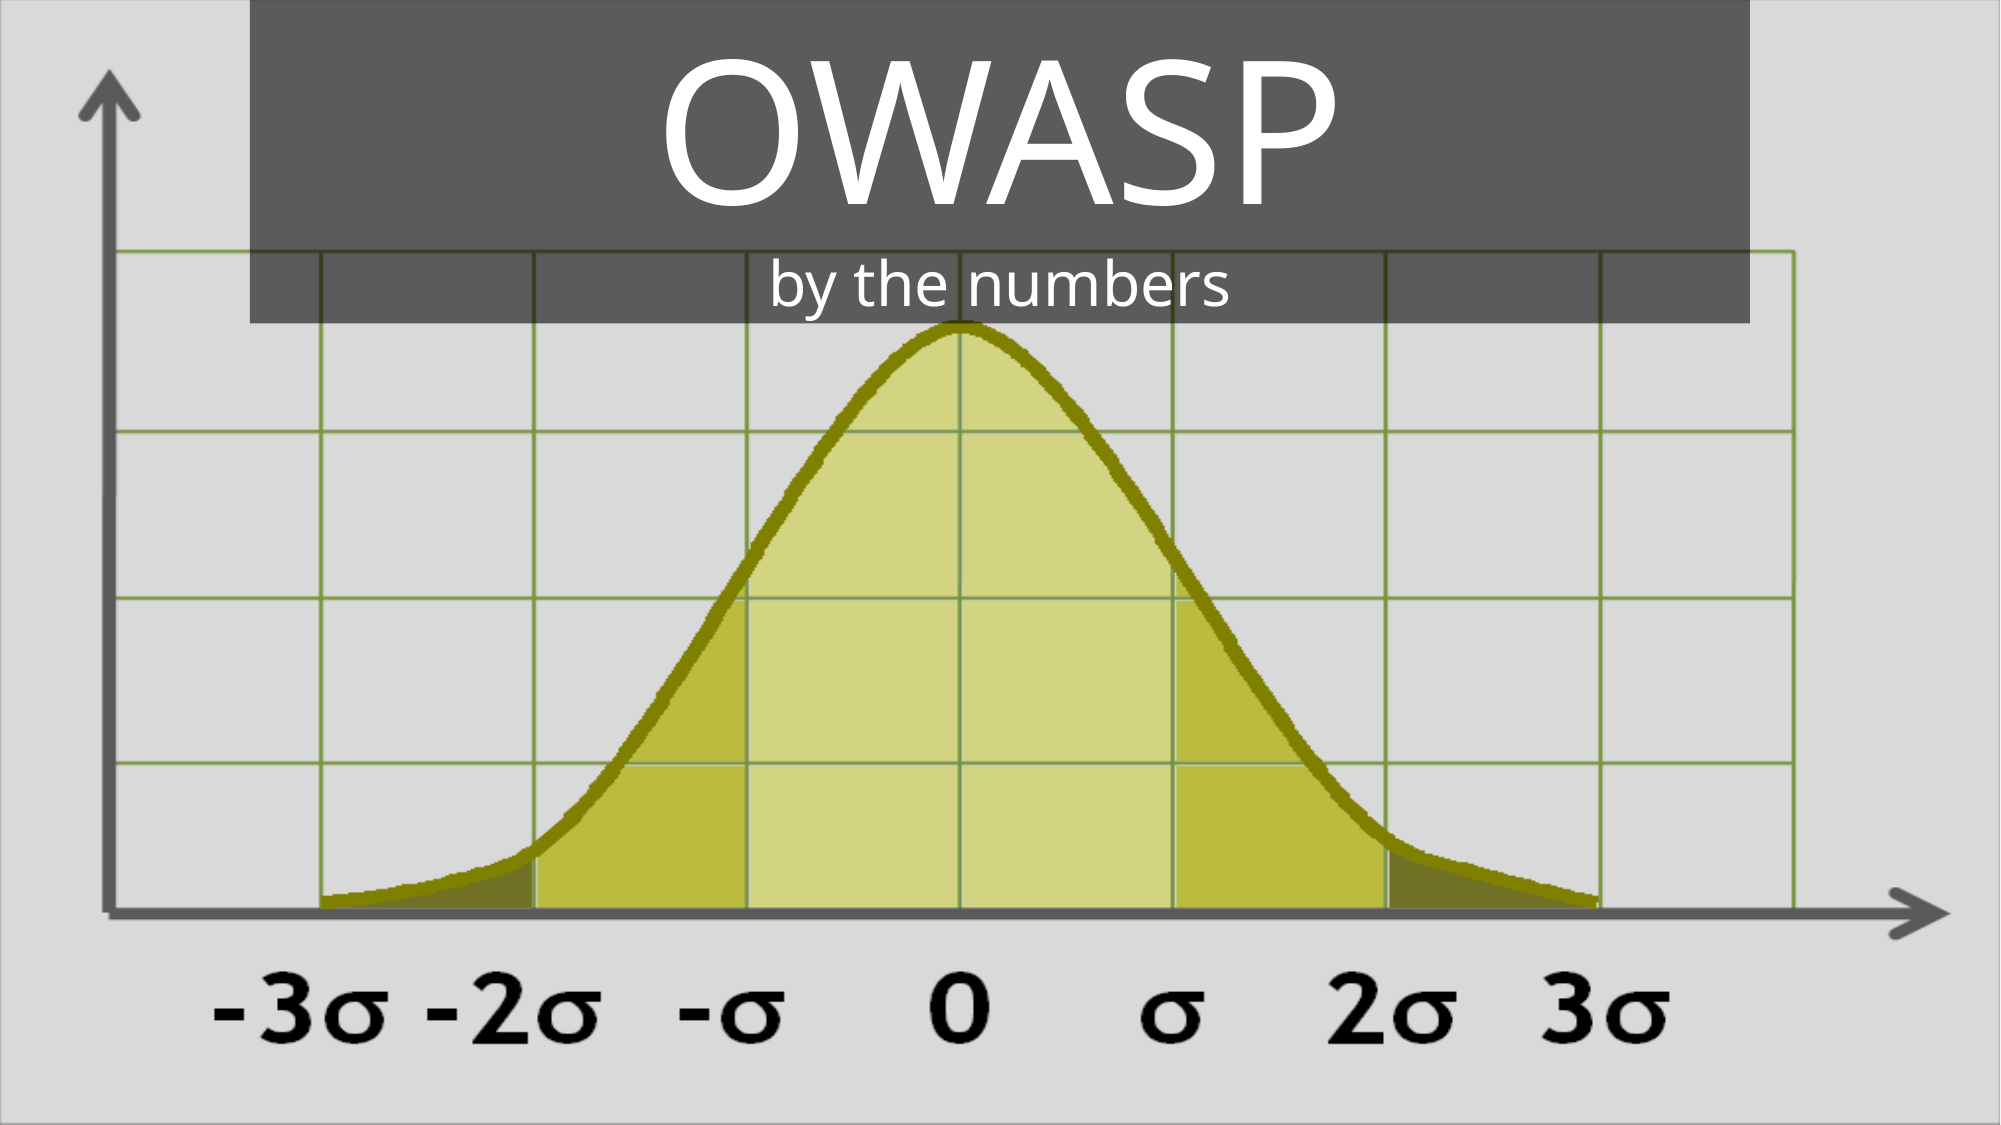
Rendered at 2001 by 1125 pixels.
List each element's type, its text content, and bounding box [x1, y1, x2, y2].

subtitle OWASP by the numbers [249, 0, 1750, 324]
picture [0, 0, 2001, 1125]
